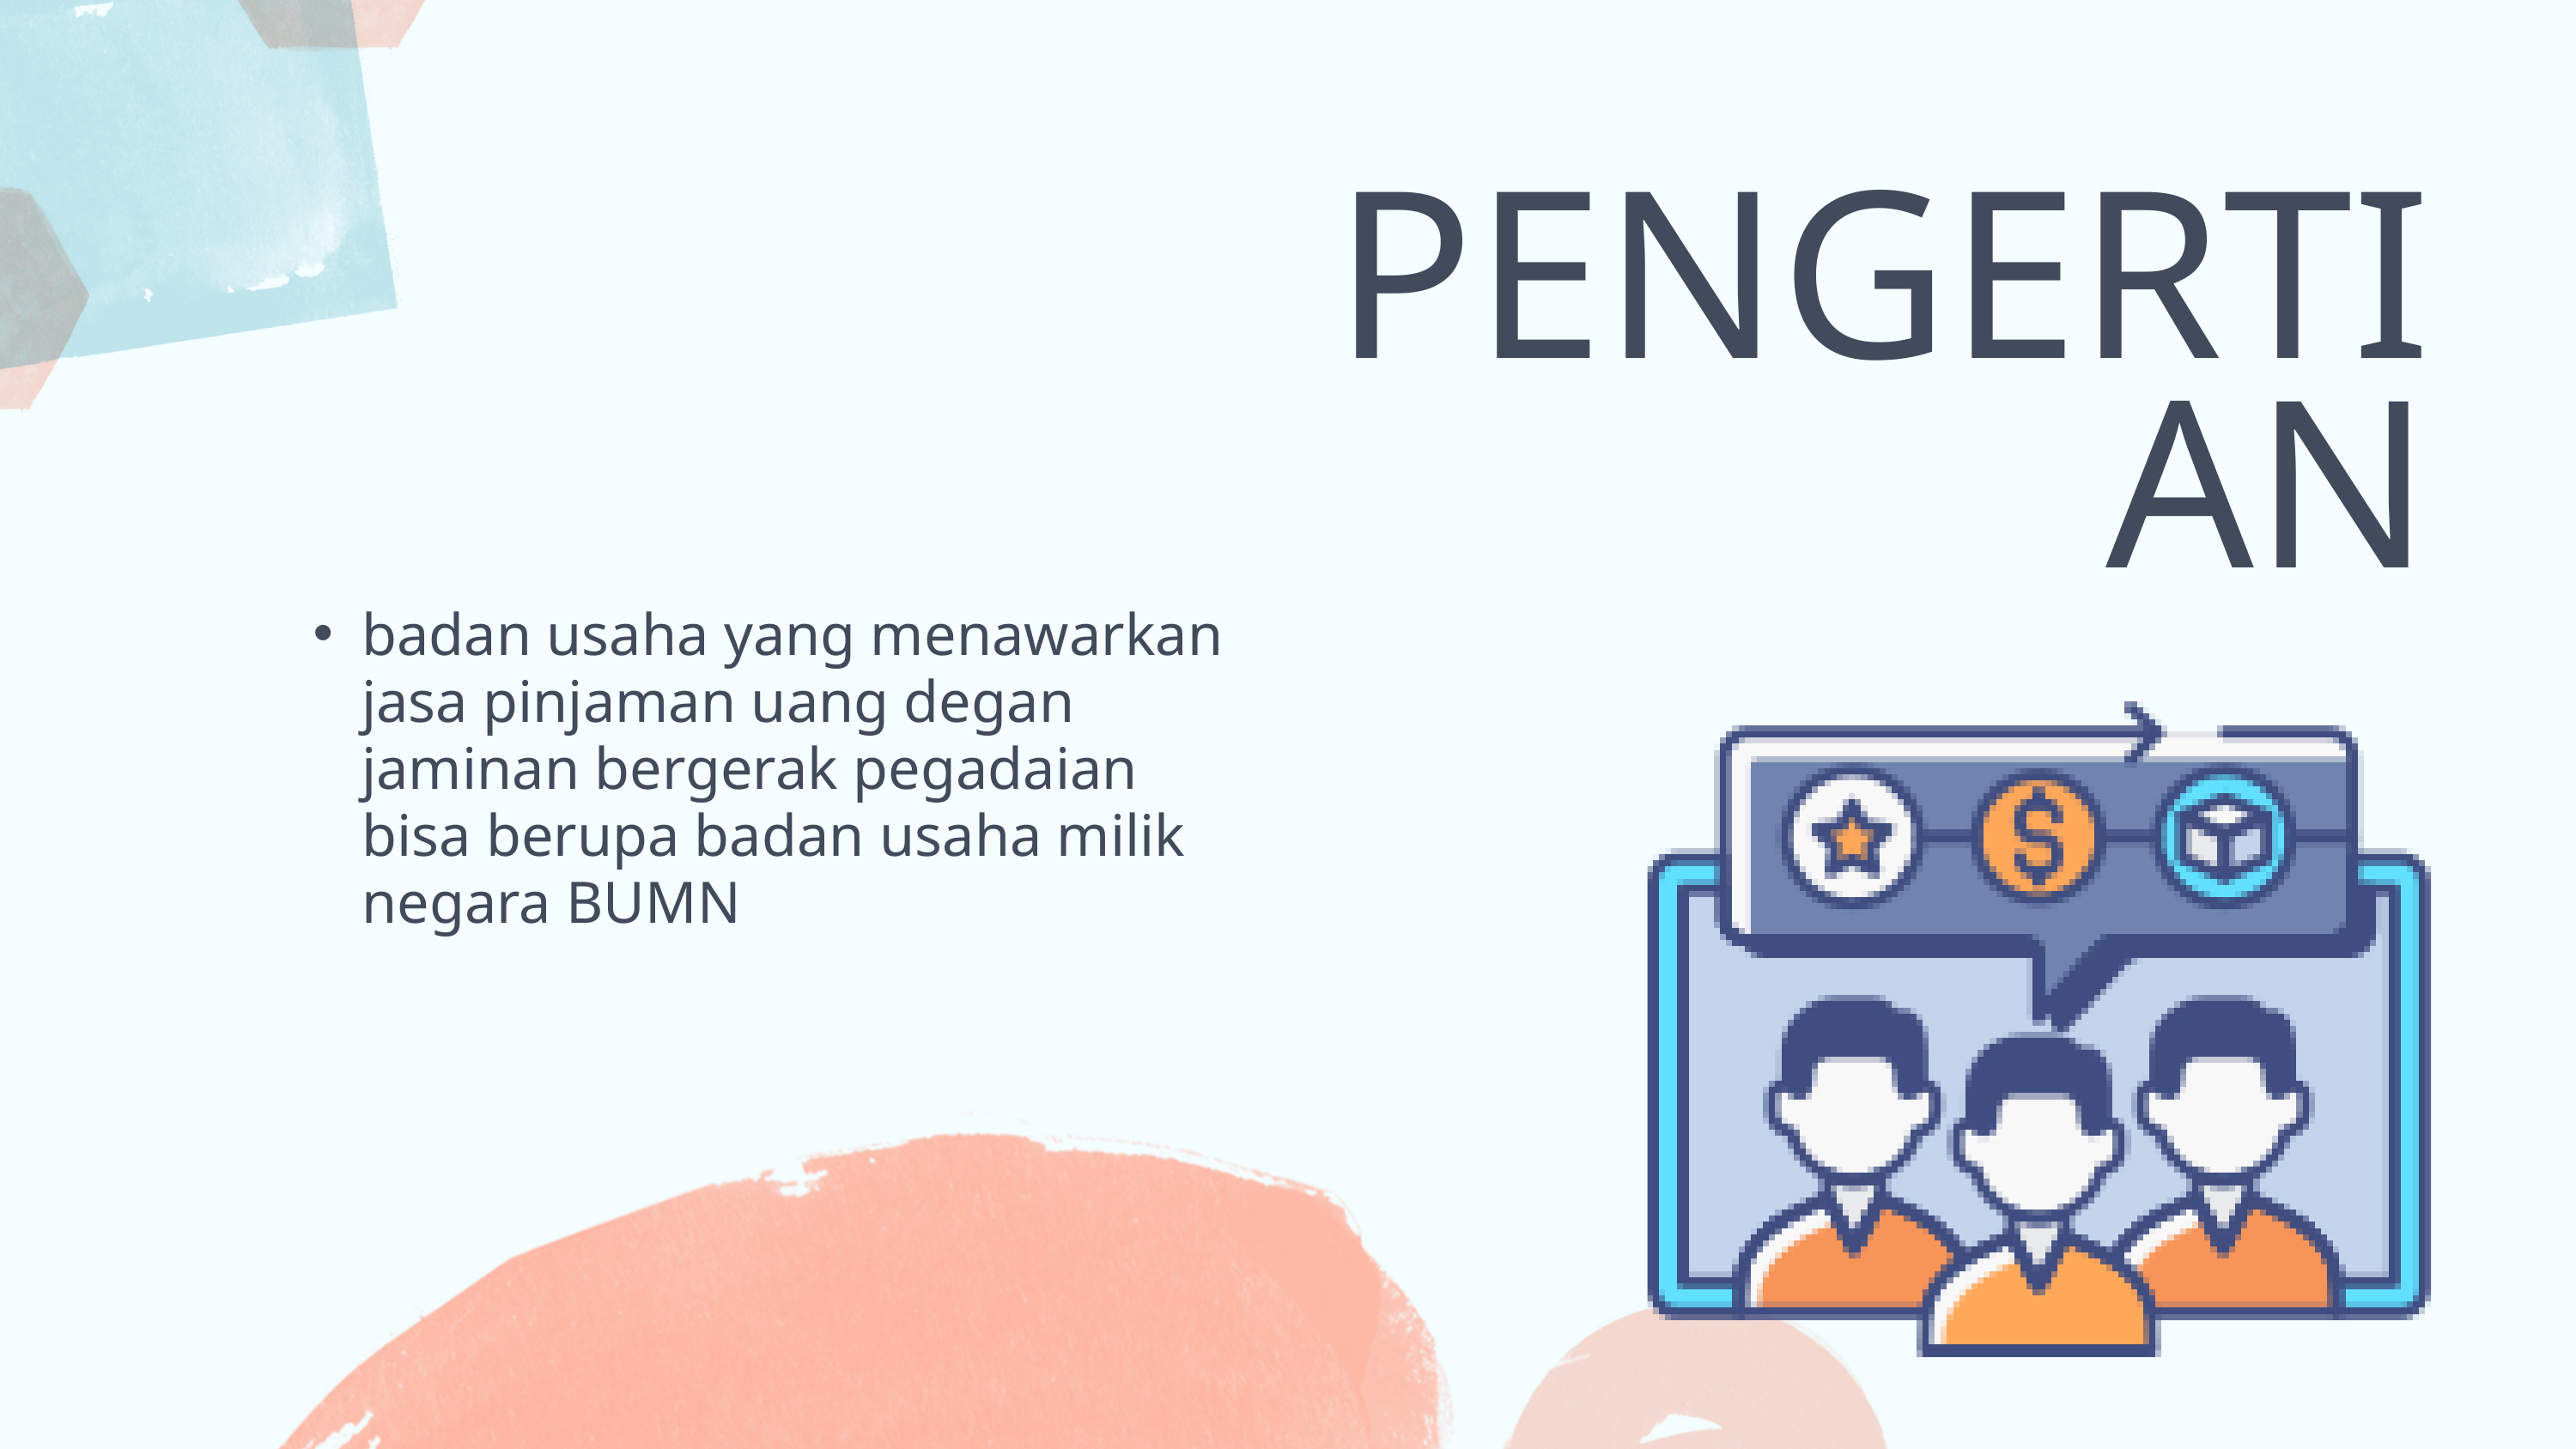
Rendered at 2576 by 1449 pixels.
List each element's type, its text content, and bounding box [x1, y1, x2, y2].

text_box [0, 0, 459, 415]
text_box [1647, 701, 2432, 1357]
text_box badan usaha yang menawarkan jasa pinjaman uang degan jaminan bergerak pegadaian bisa berupa badan usaha milik negara BUMN [264, 599, 1230, 935]
text_box PENGERTIAN [1333, 196, 2432, 615]
text_box [195, 1110, 1900, 1449]
